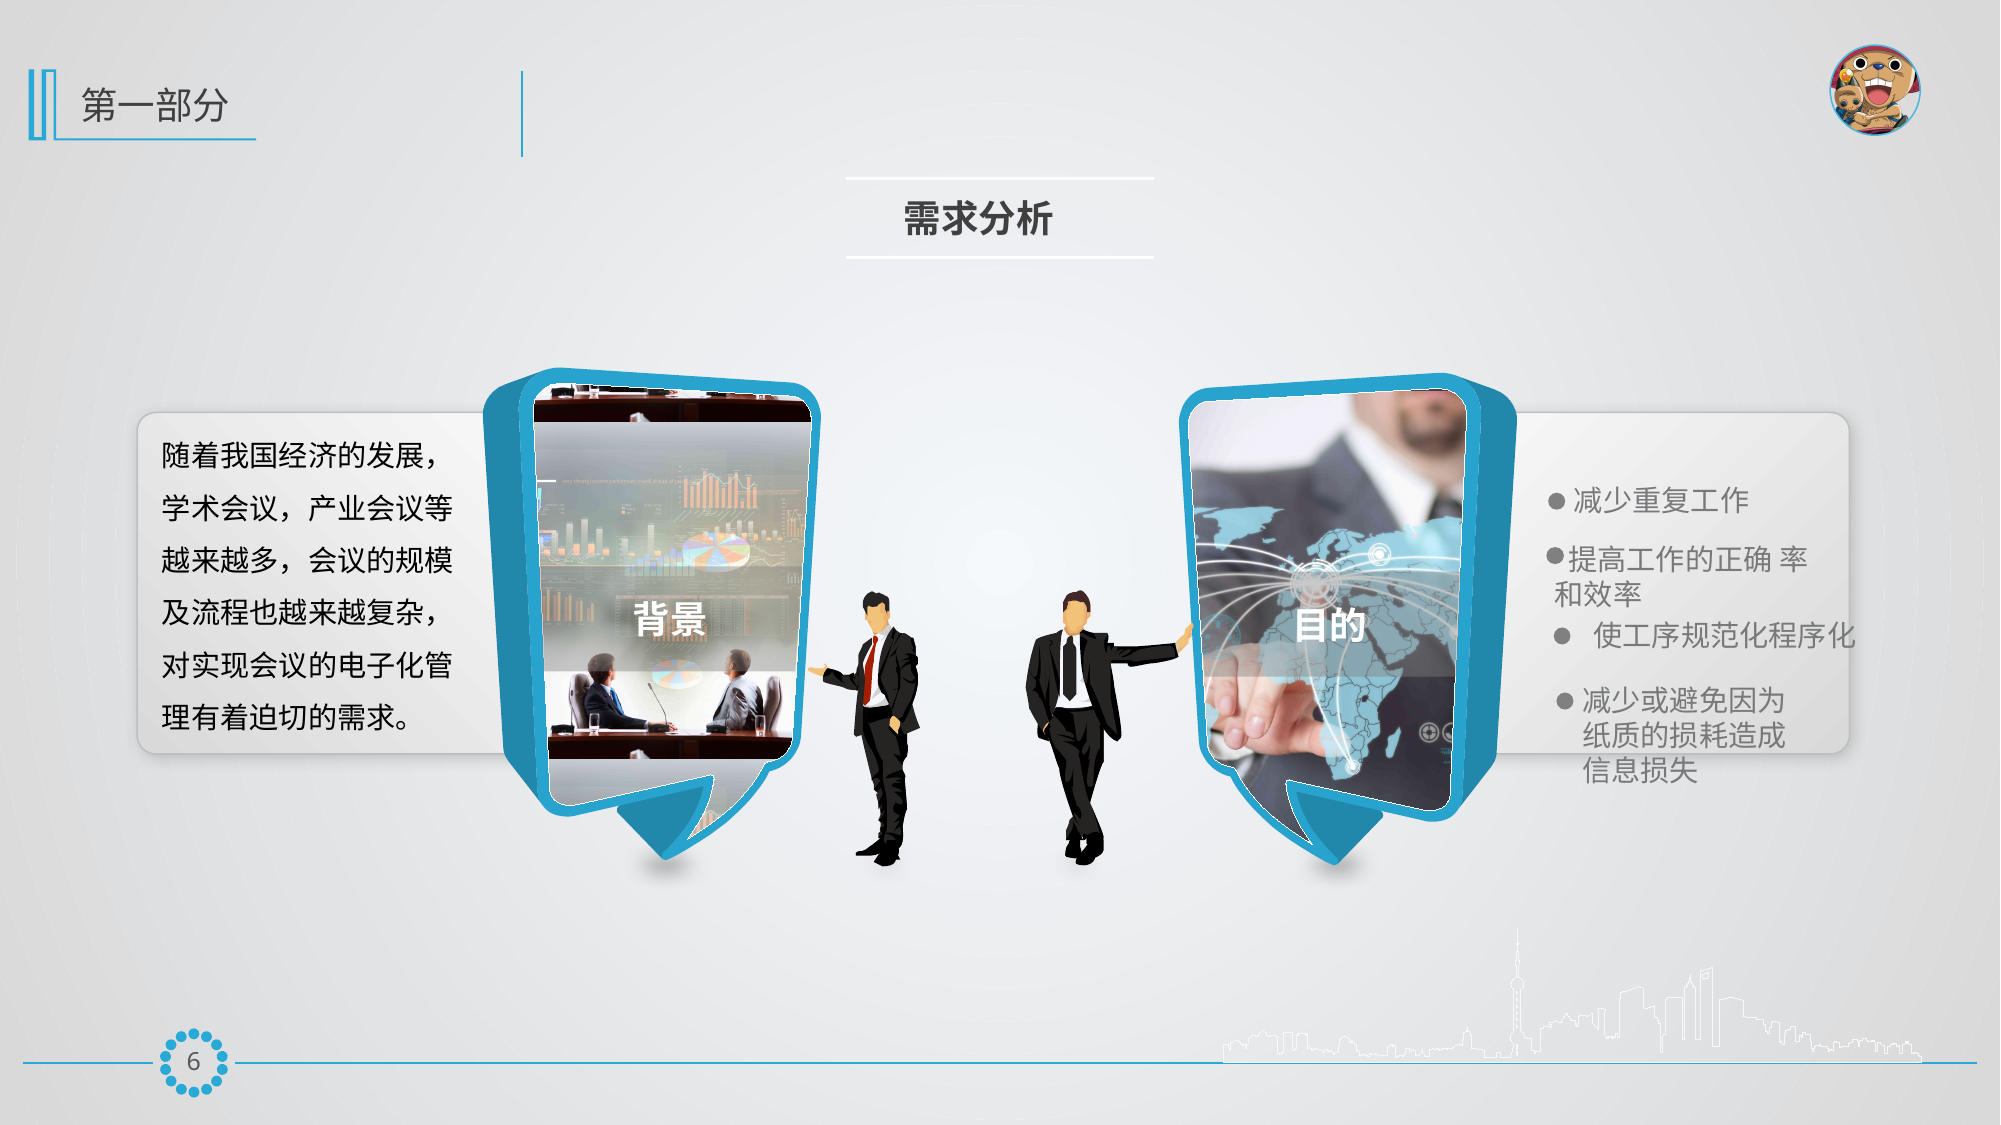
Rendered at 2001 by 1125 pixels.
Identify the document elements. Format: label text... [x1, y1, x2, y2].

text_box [807, 590, 921, 867]
text_box [137, 414, 482, 755]
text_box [1178, 371, 1518, 866]
text_box [1518, 412, 1850, 755]
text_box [1553, 609, 1875, 662]
picture [1831, 46, 1919, 134]
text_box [482, 366, 822, 861]
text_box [1539, 533, 1828, 620]
text_box 随着我国经济的发展，学术会议，产业会议等越来越多，会议的规模及流程也越来越复杂，对实现会议的电子化管理有着迫切的需求。 [147, 412, 482, 742]
slide_number 5 [169, 1039, 218, 1086]
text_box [1025, 587, 1196, 868]
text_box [1555, 674, 1816, 797]
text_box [1547, 474, 1808, 527]
text_box 需求分析 [889, 187, 1111, 248]
